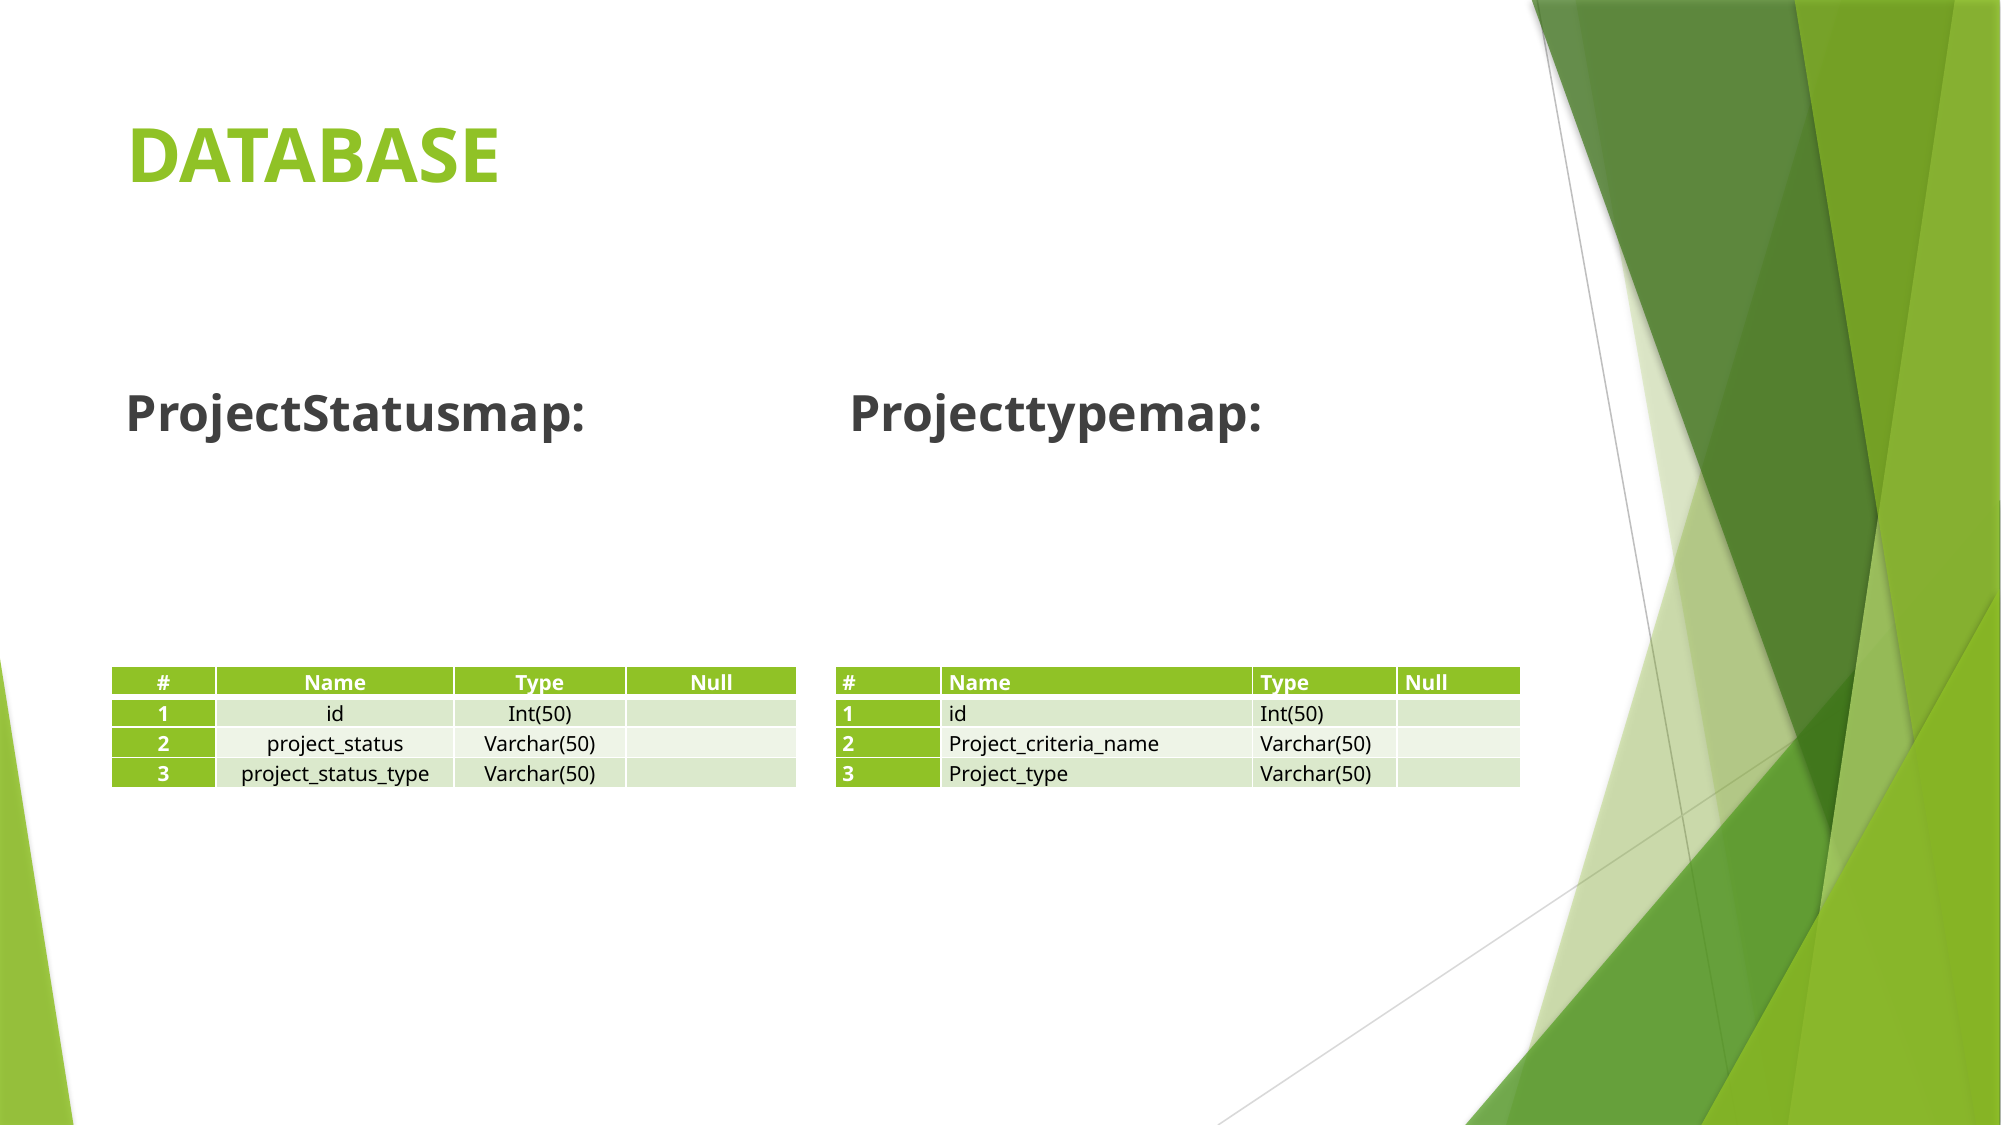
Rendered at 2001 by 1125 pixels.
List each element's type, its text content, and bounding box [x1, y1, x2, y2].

table_header Name [942, 667, 1252, 694]
table_header Name [217, 667, 453, 694]
table_cell project_status_type [217, 758, 453, 787]
table_cell Int(50) [455, 700, 625, 726]
table_cell Varchar(50) [455, 758, 625, 787]
table_header # [836, 667, 940, 694]
table_cell 1 [112, 700, 215, 726]
table_cell Project_type [942, 758, 1252, 787]
table_cell 3 [112, 758, 215, 787]
table_cell Project_criteria_name [942, 728, 1252, 757]
table_cell [1398, 728, 1520, 757]
table_cell 1 [836, 700, 940, 726]
table_cell Varchar(50) [455, 728, 625, 757]
table_cell [1398, 700, 1520, 726]
table_header Type [1253, 667, 1396, 694]
table_header # [112, 667, 215, 694]
table_cell Varchar(50) [1253, 728, 1396, 757]
table_cell [1398, 758, 1520, 787]
table_cell project_status [217, 728, 453, 757]
list Projecttypemap: [834, 354, 1522, 449]
table_cell 2 [836, 728, 940, 757]
table_cell Int(50) [1253, 700, 1396, 726]
table_cell [627, 758, 796, 787]
table_cell [627, 728, 796, 757]
table_cell id [217, 700, 453, 726]
table_header Type [455, 667, 625, 694]
table_cell 3 [836, 758, 940, 787]
table_cell [627, 700, 796, 726]
table_cell id [942, 700, 1252, 726]
table_cell 2 [112, 728, 215, 757]
table_cell Varchar(50) [1253, 758, 1396, 787]
list ProjectStatusmap: [110, 354, 798, 449]
title DATABASE [111, 99, 1522, 317]
table_header Null [1398, 667, 1520, 694]
table_header Null [627, 667, 796, 694]
